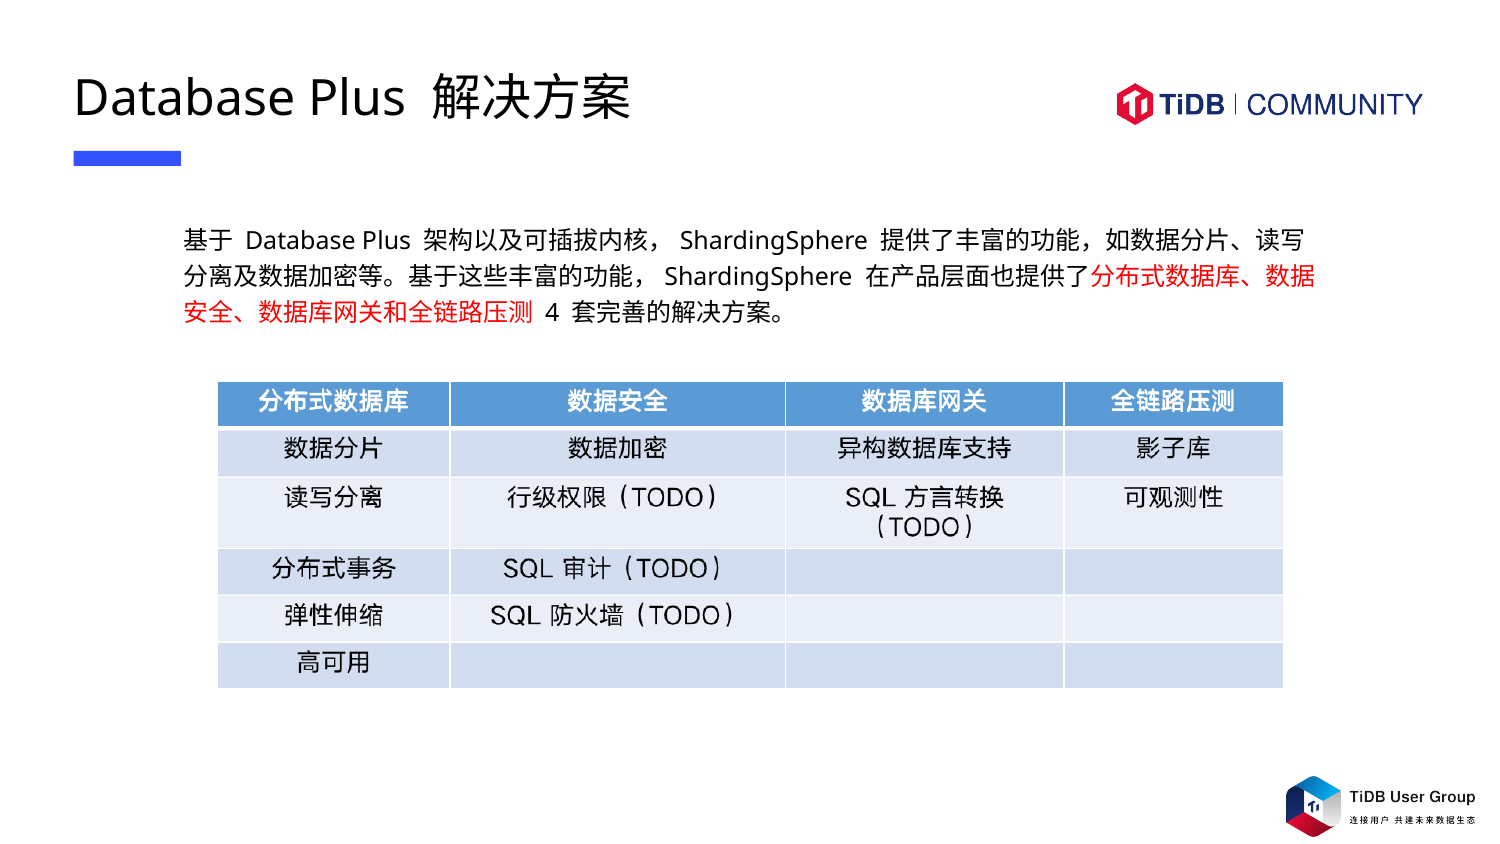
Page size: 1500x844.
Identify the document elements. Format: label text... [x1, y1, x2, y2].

text_box Database Plus 解决方案 [59, 50, 1046, 140]
text_box 基于 Database Plus 架构以及可插拔内核，ShardingSphere 提供了丰富的功能，如数据分片、读写分离及数据加密等。基于这些丰富的功能，ShardingSphere 在产品层面也提供了分布式数据库、数据安全、数据库网关和全链路压测 4 套完善的解决方案。 [168, 211, 1332, 334]
picture [1286, 776, 1475, 837]
text_box [73, 150, 181, 166]
picture [216, 380, 1284, 691]
picture [1116, 83, 1423, 125]
